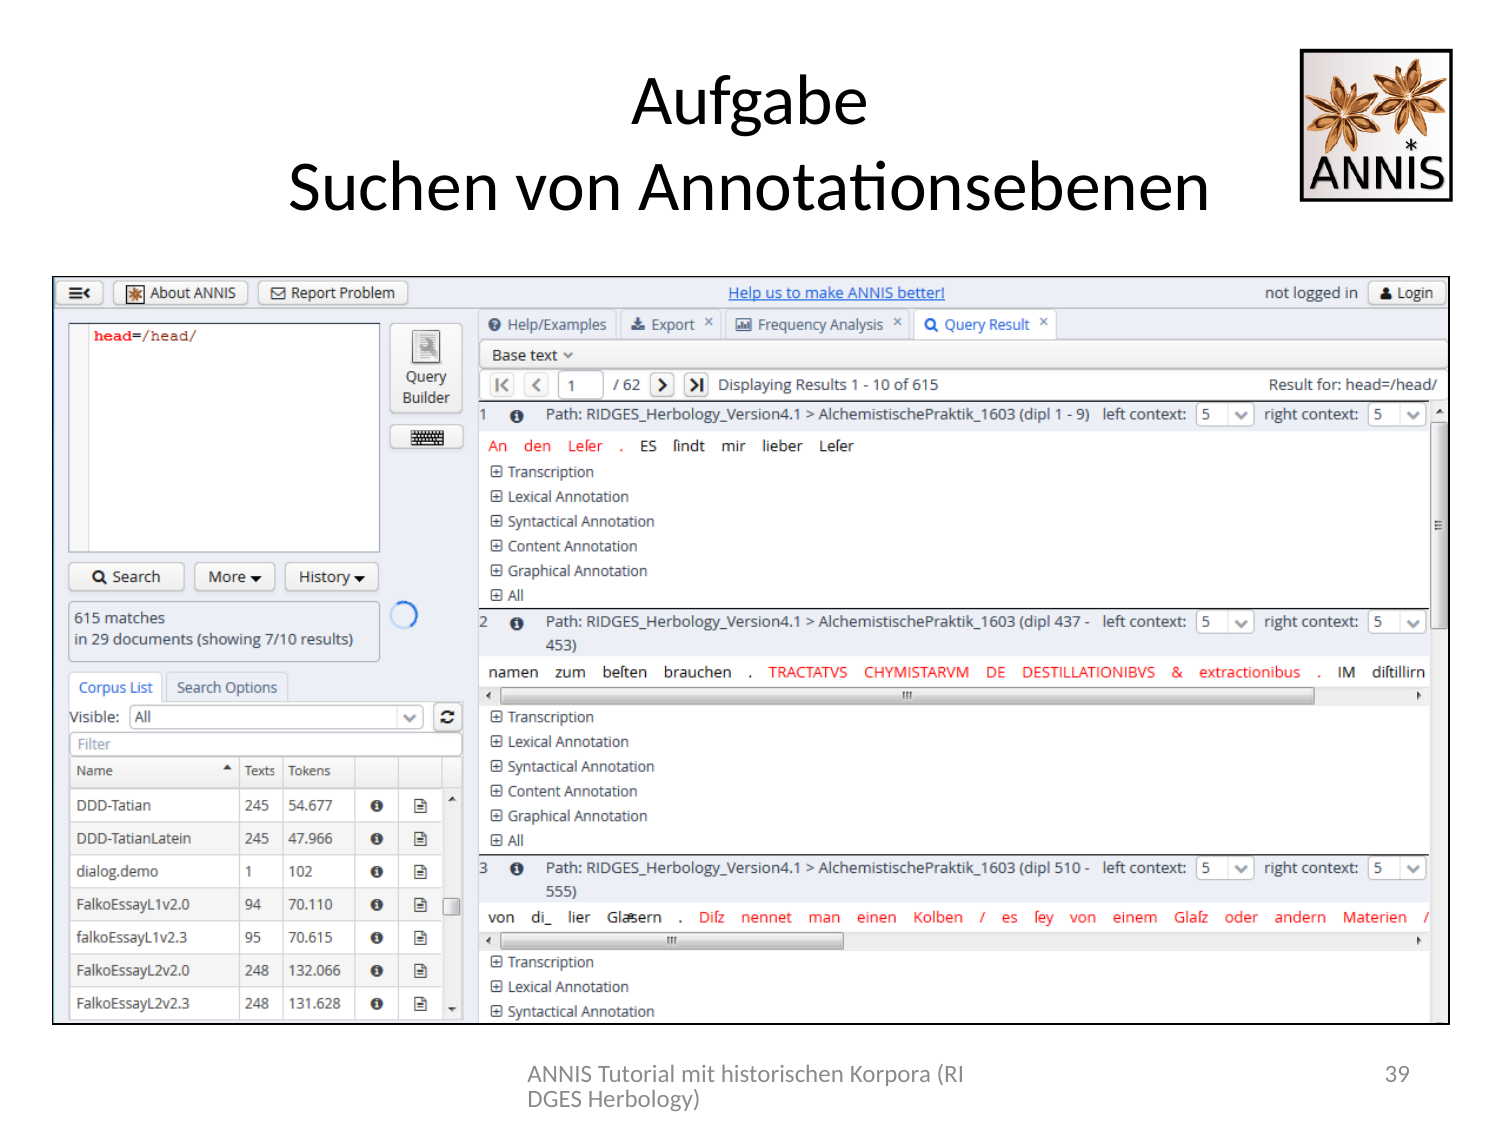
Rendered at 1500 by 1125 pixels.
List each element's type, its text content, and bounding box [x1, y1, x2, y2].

title Aufgabe Suchen von Annotationsebenen [75, 45, 1425, 233]
picture [52, 277, 1449, 1024]
picture [1293, 42, 1459, 209]
slide_number 39 [1074, 1042, 1425, 1103]
footer ANNIS Tutorial mit historischen Korpora (RIDGES Herbology) [512, 1042, 988, 1103]
